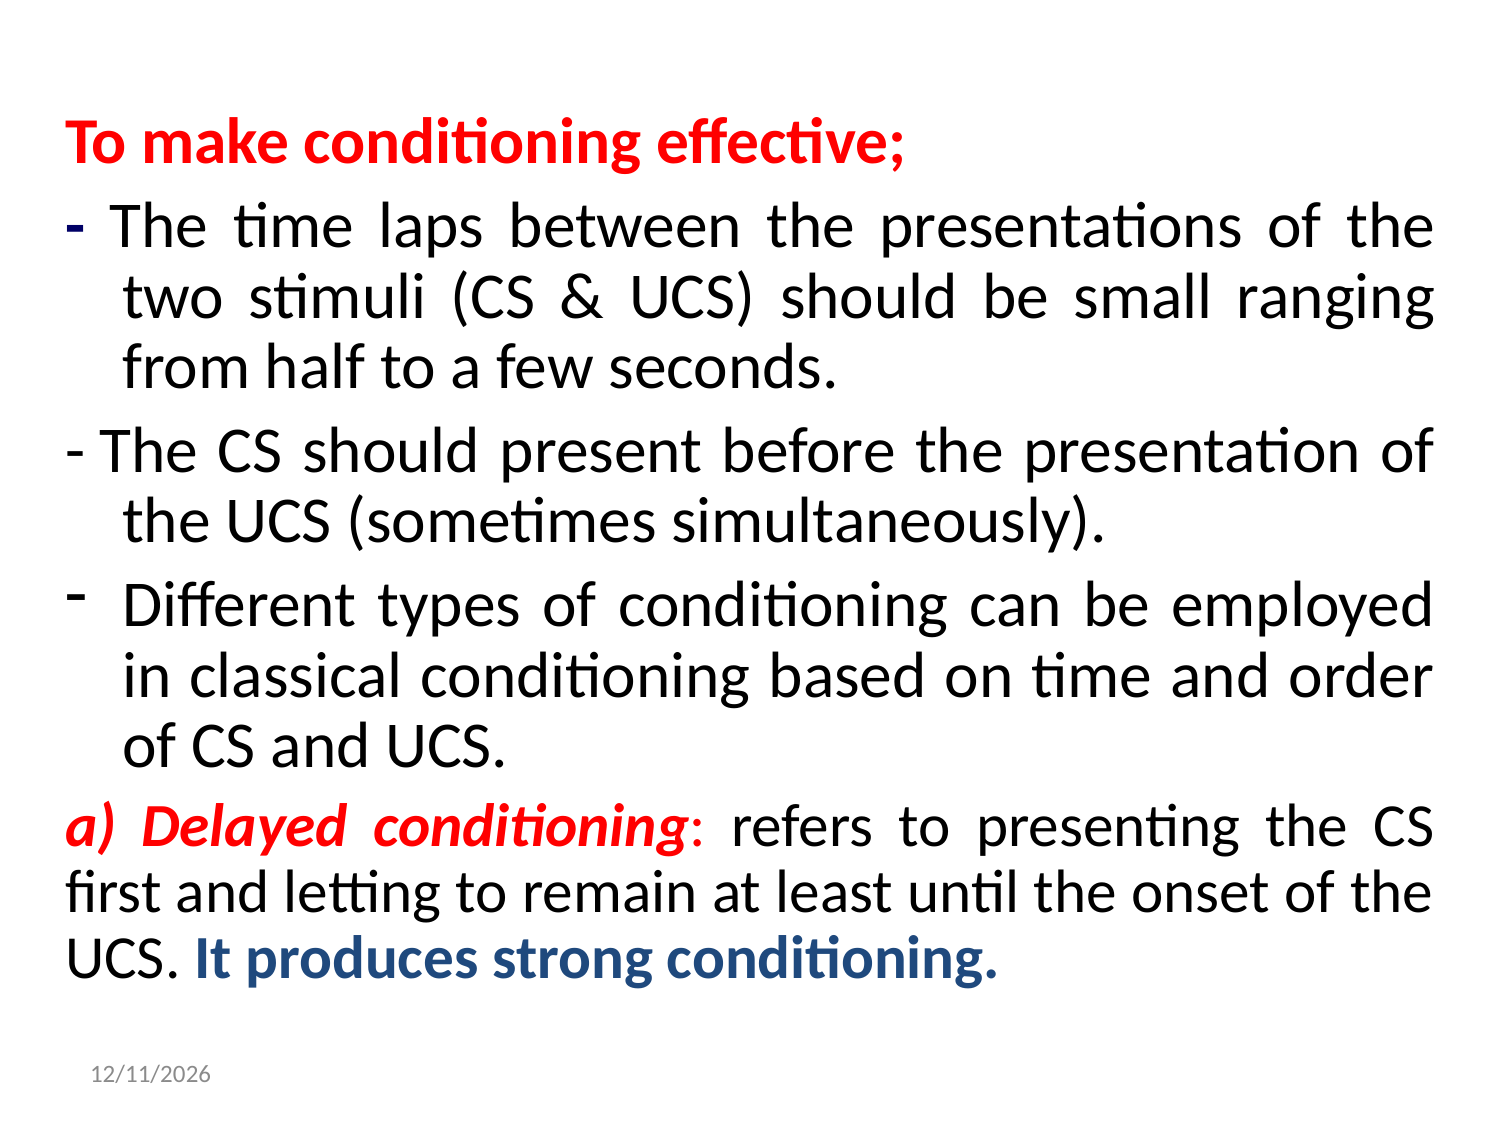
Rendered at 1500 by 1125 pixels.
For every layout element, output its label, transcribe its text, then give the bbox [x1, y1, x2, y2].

list To make conditioning effective; - The time laps between the presentations of the two stimuli (CS & UCS) should be small ranging from half to a few seconds. - The CS should present before the presentation of the UCS (sometimes simultaneously). Different types of conditioning can be employed in classical conditioning based on time and order of CS and UCS. a) Delayed conditioning: refers to presenting the CS first and letting to remain at least until the onset of the UCS. It produces strong conditioning. [50, 99, 1450, 1005]
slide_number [75, 1042, 425, 1103]
